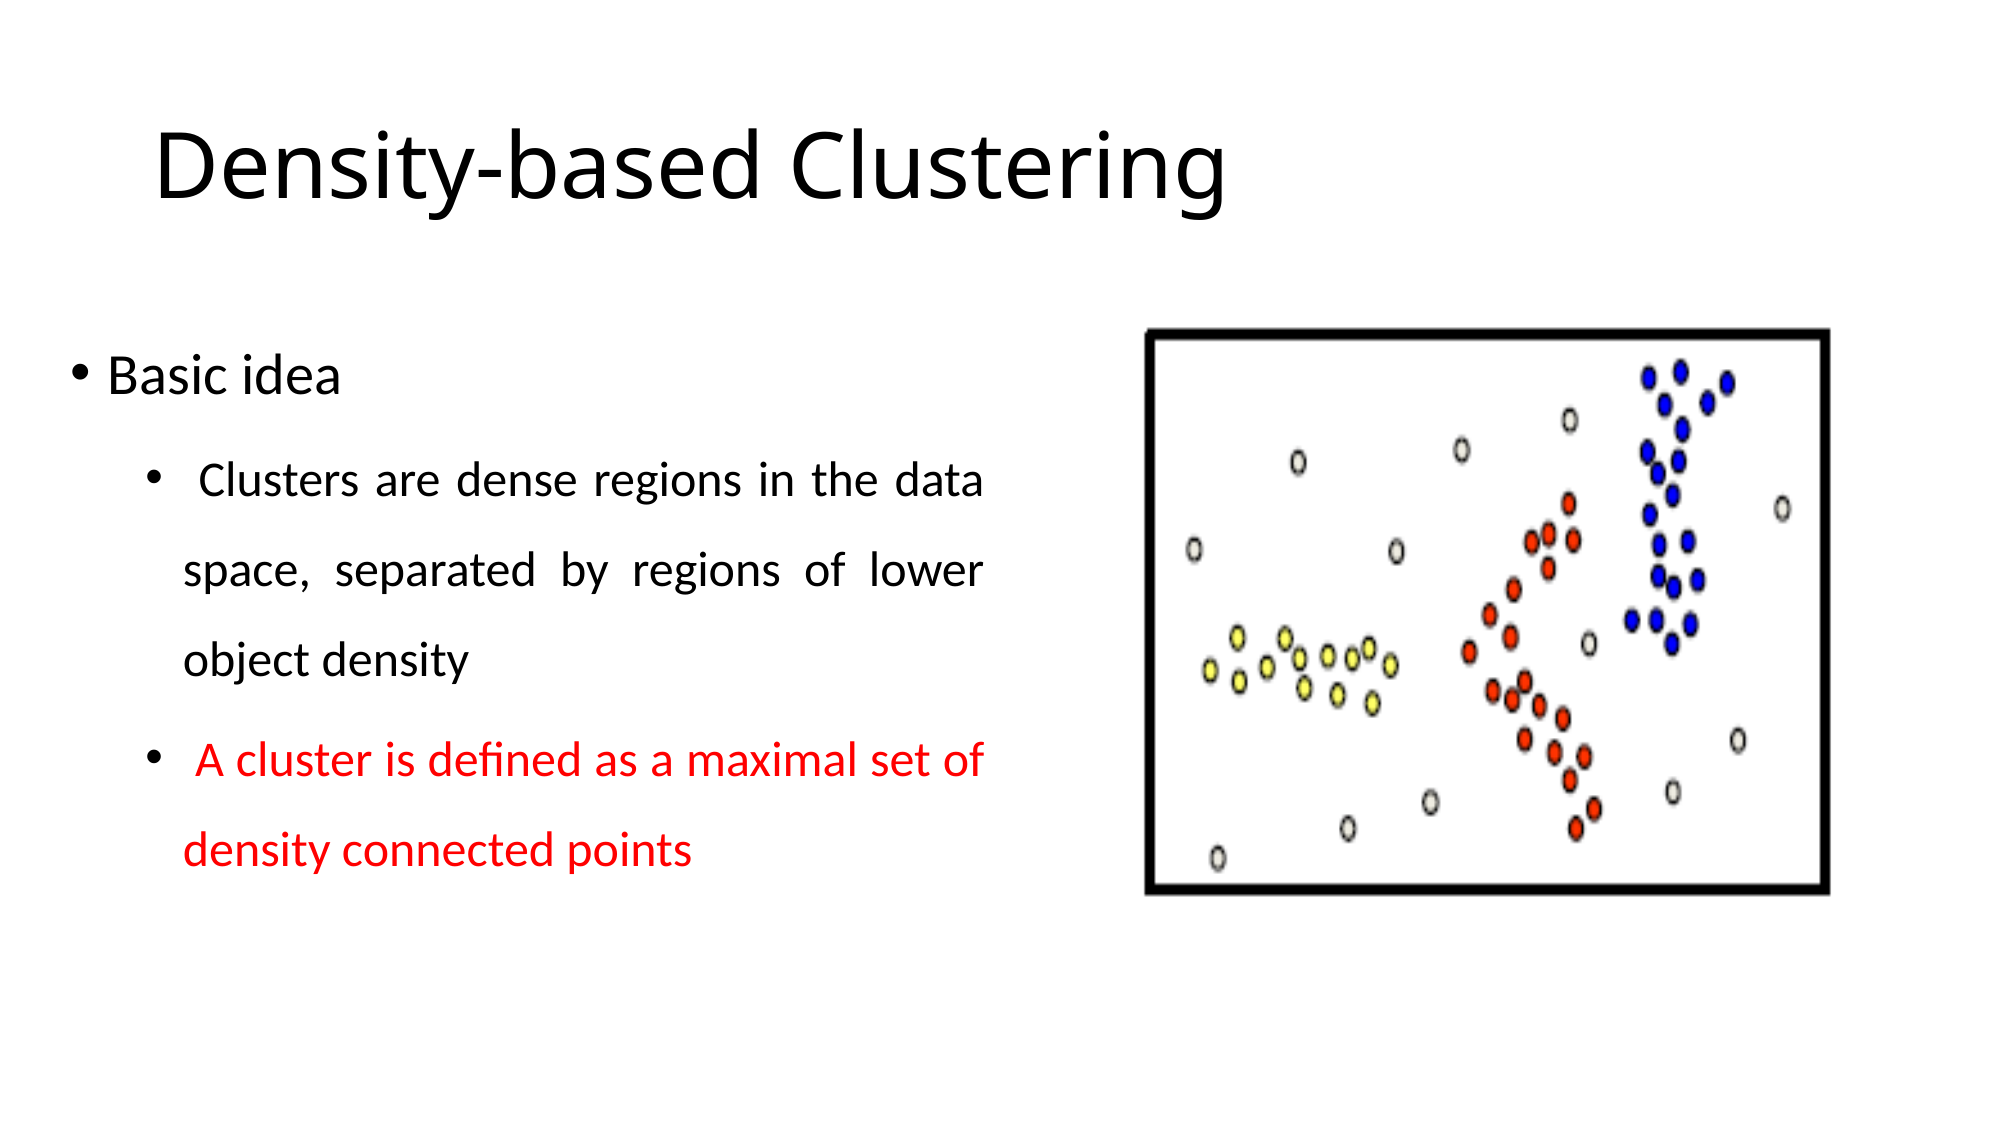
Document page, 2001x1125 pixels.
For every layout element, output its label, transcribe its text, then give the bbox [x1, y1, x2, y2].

picture [1112, 311, 1868, 950]
title Density-based Clustering [137, 59, 1863, 278]
list Basic idea Clusters are dense regions in the data space, separated by regions of lower object density A cluster is defined as a maximal set of density connected points [55, 293, 1000, 1057]
